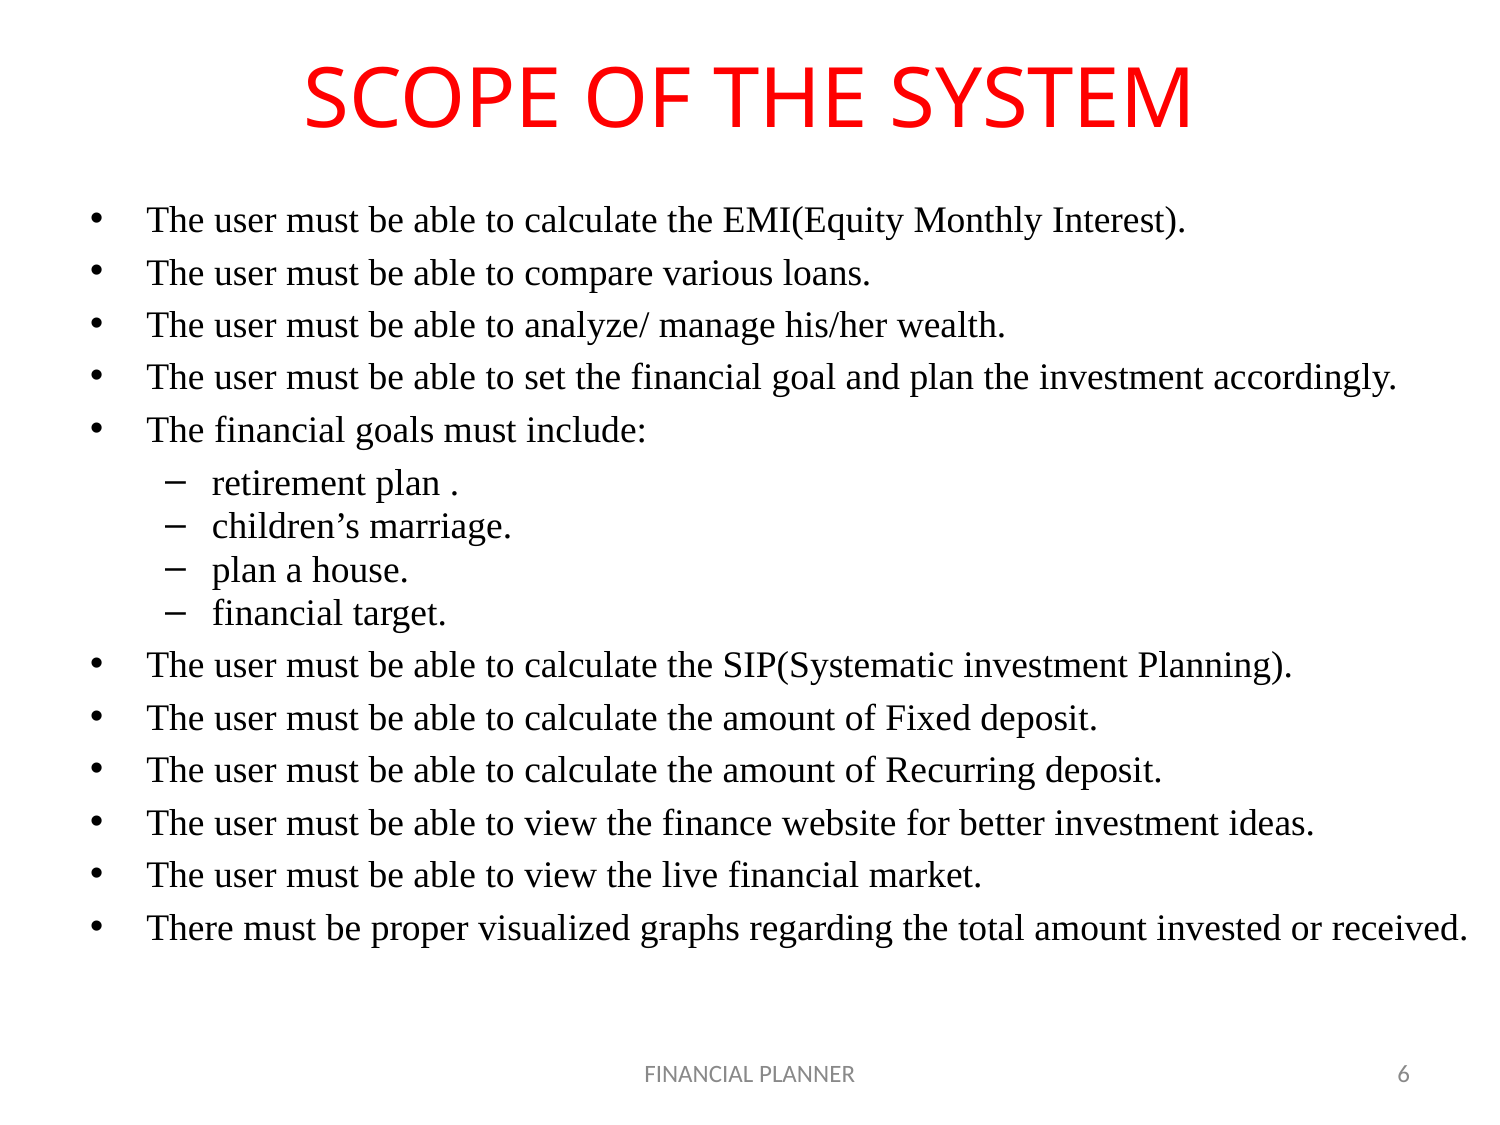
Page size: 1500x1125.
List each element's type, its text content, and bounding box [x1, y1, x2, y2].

text_box FINANCIAL PLANNER [512, 1042, 988, 1103]
text_box 6 [1074, 1042, 1425, 1103]
title SCOPE OF THE SYSTEM [75, 0, 1425, 187]
list The user must be able to calculate the EMI(Equity Monthly Interest). The user must be able to compare various loans. The user must be able to analyze/ manage his/her wealth. The user must be able to set the financial goal and plan the investment accordingly. The financial goals must include: retirement plan . children’s marriage. plan a house. financial target. The user must be able to calculate the SIP(Systematic investment Planning). The user must be able to calculate the amount of Fixed deposit. The user must be able to calculate the amount of Recurring deposit. The user must be able to view the finance website for better investment ideas. The user must be able to view the live financial market. There must be proper visualized graphs regarding the total amount invested or received. [75, 187, 1500, 988]
